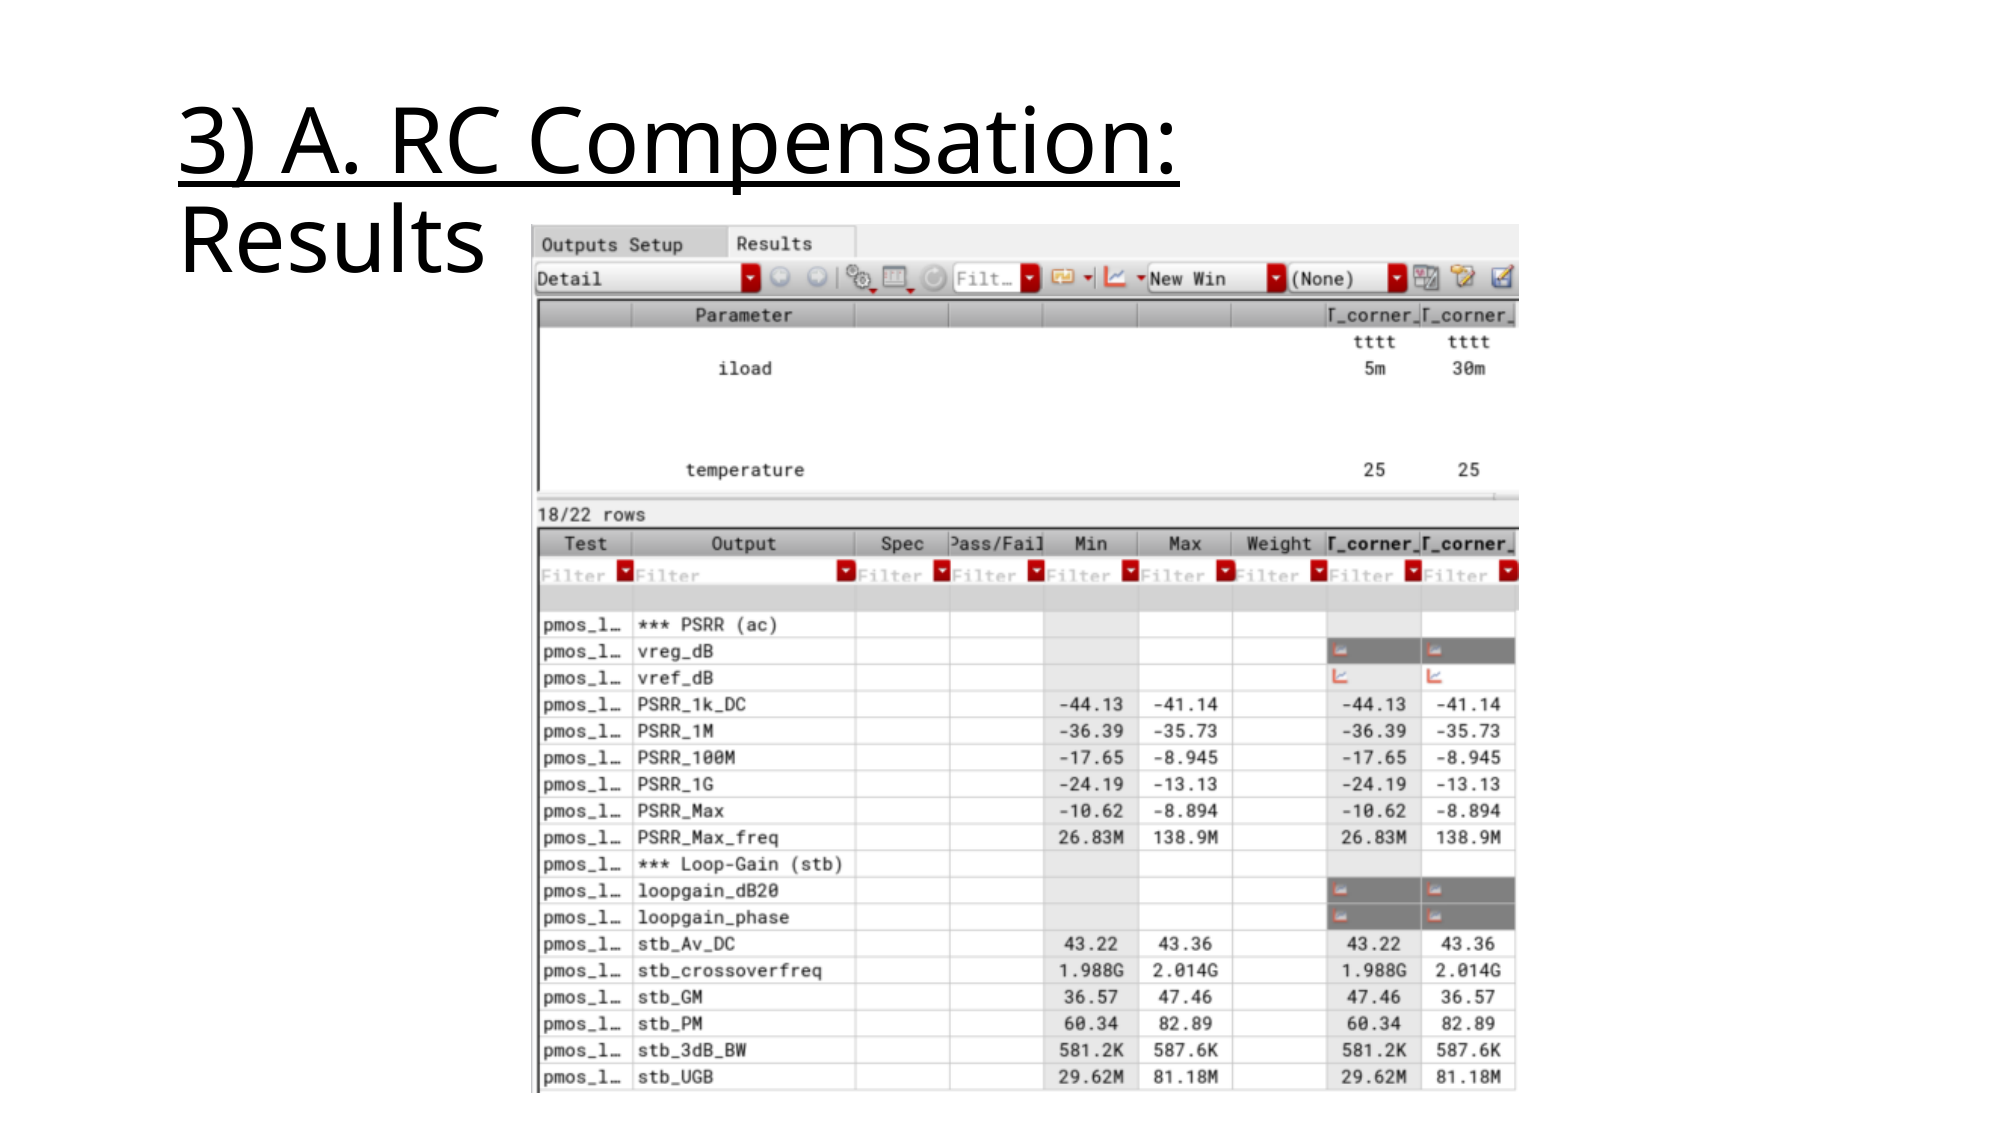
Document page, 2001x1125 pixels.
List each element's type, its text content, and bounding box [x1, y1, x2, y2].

picture [531, 224, 1519, 1093]
text_box 3) A. RC Compensation: Results [162, 84, 1888, 303]
